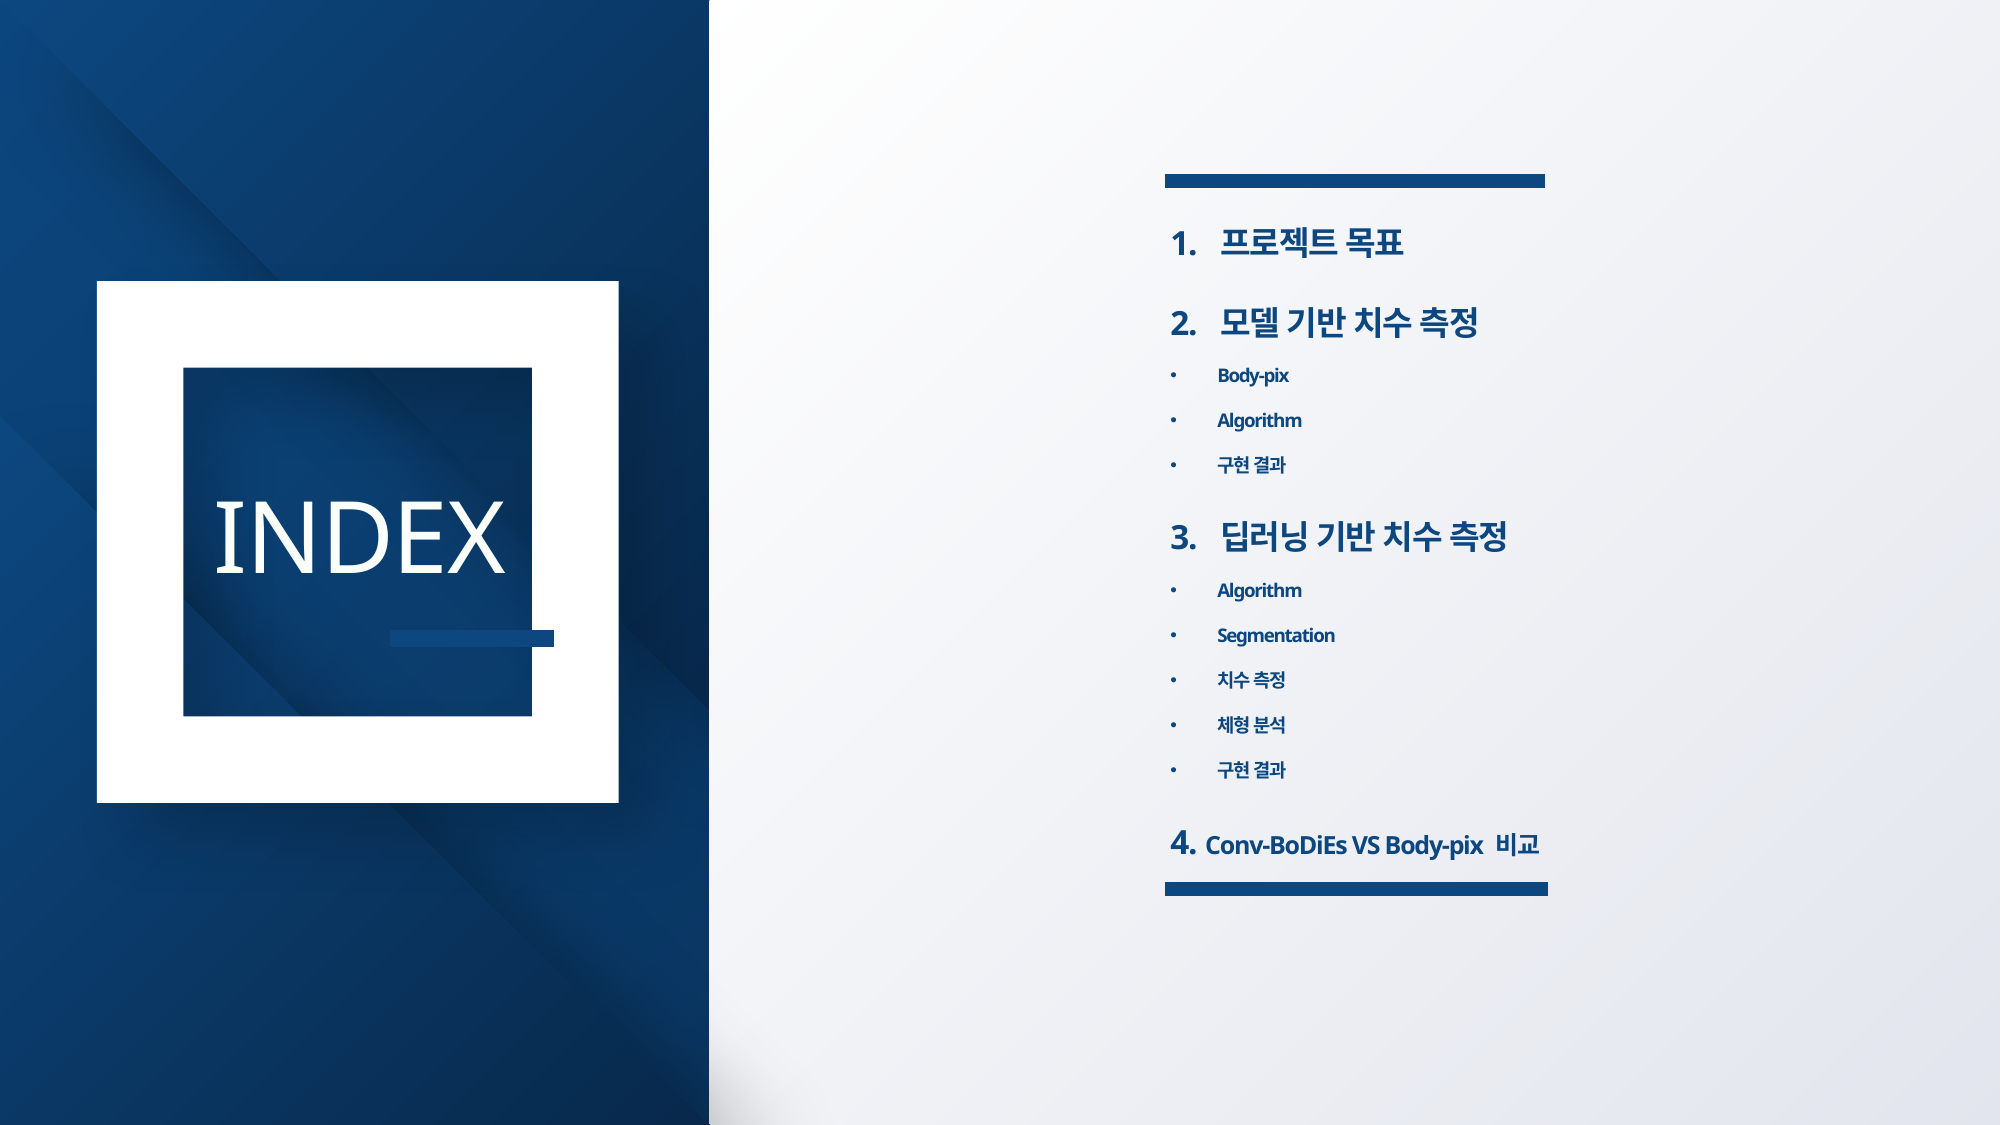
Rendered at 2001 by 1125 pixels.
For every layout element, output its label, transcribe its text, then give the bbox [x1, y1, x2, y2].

subtitle INDEX [154, 474, 565, 568]
text_box 1. 프로젝트 목표 2. 모델 기반 치수 측정 Body-pix Algorithm 구현 결과 3. 딥러닝 기반 치수 측정 Algorithm Segmentation 치수 측정 체형 분석 구현 결과 4. Conv-BoDiEs VS Body-pix 비교 [1155, 86, 1556, 1117]
